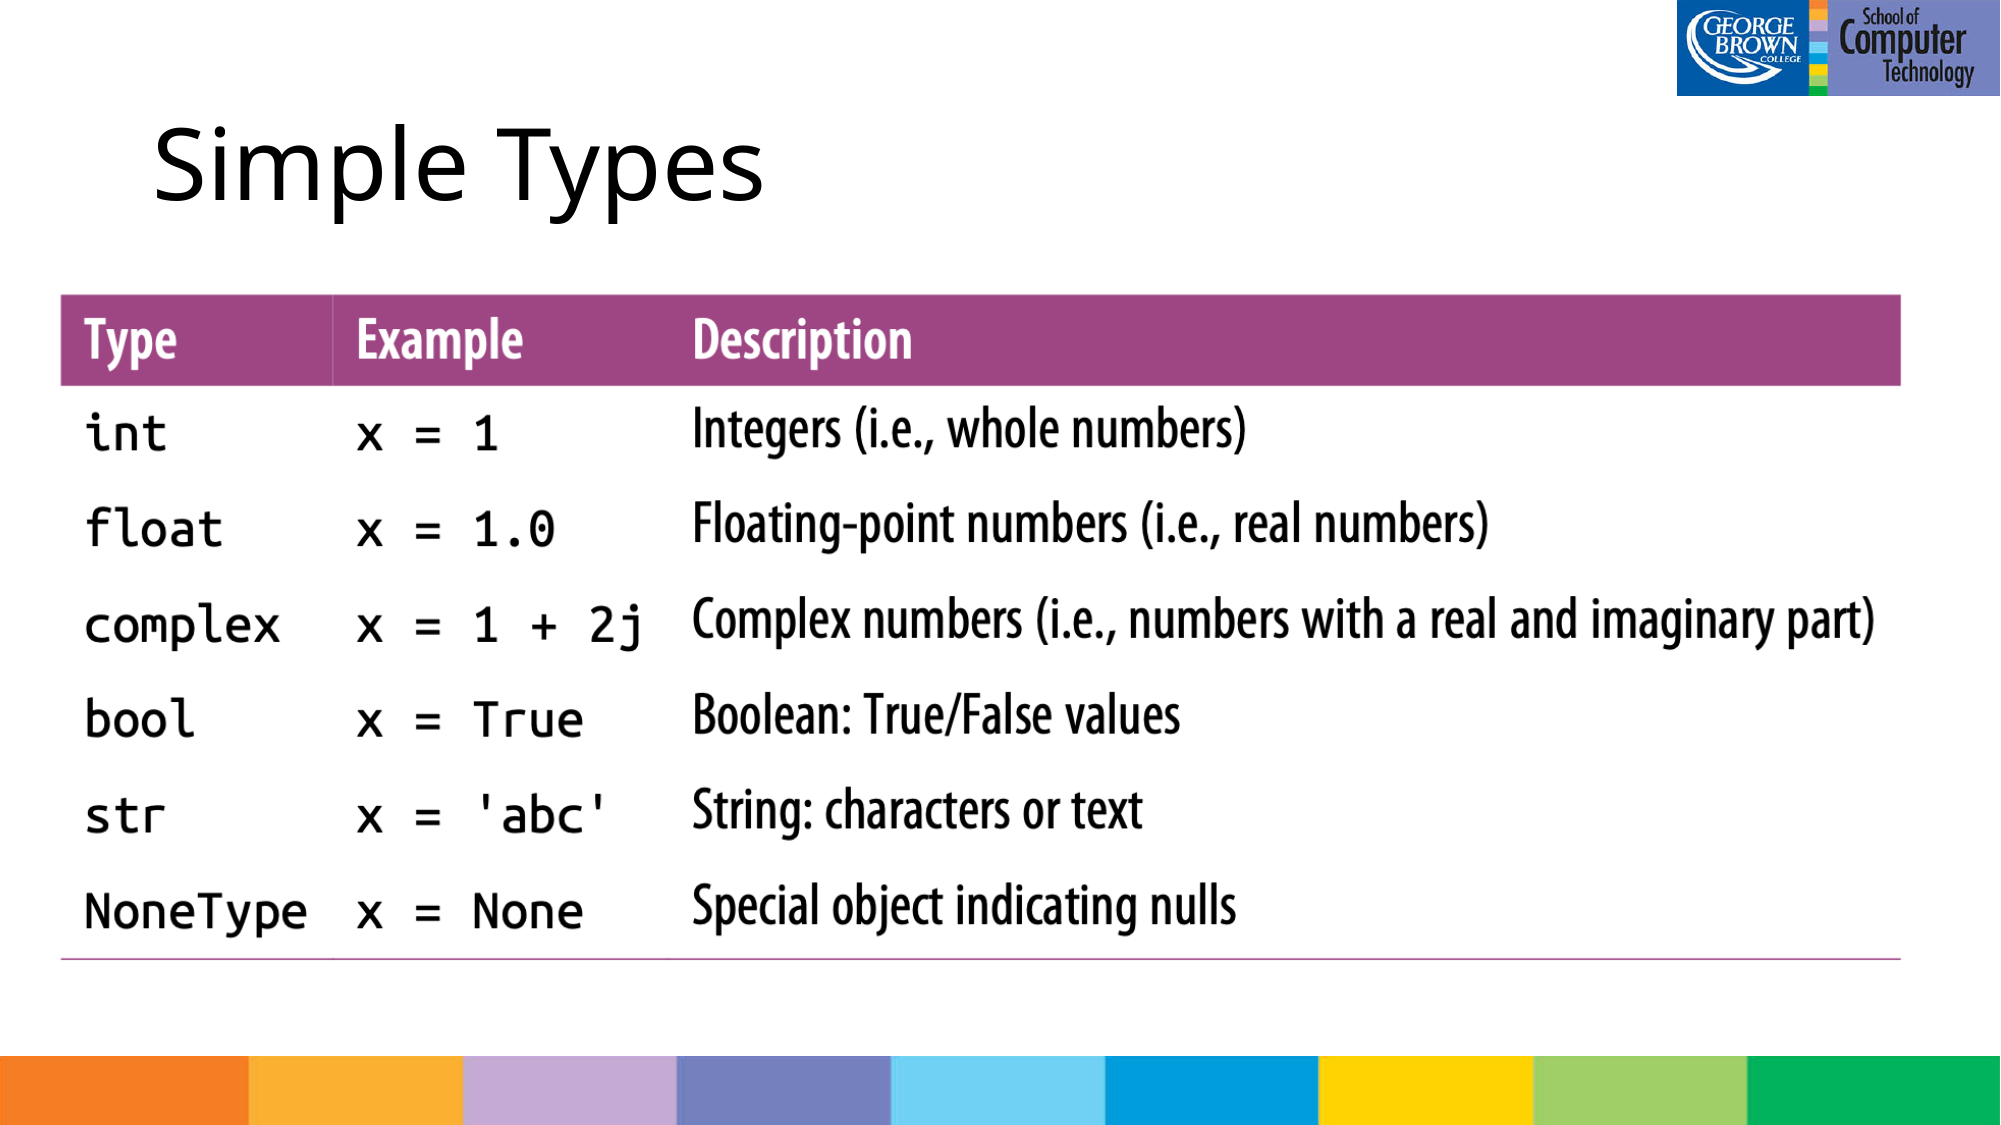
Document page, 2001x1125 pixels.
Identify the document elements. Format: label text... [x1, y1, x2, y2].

picture [1677, 0, 2000, 96]
picture [0, 1056, 1105, 1125]
title Simple Types [137, 59, 1863, 271]
picture [38, 271, 1949, 1019]
picture [1318, 1056, 2000, 1125]
